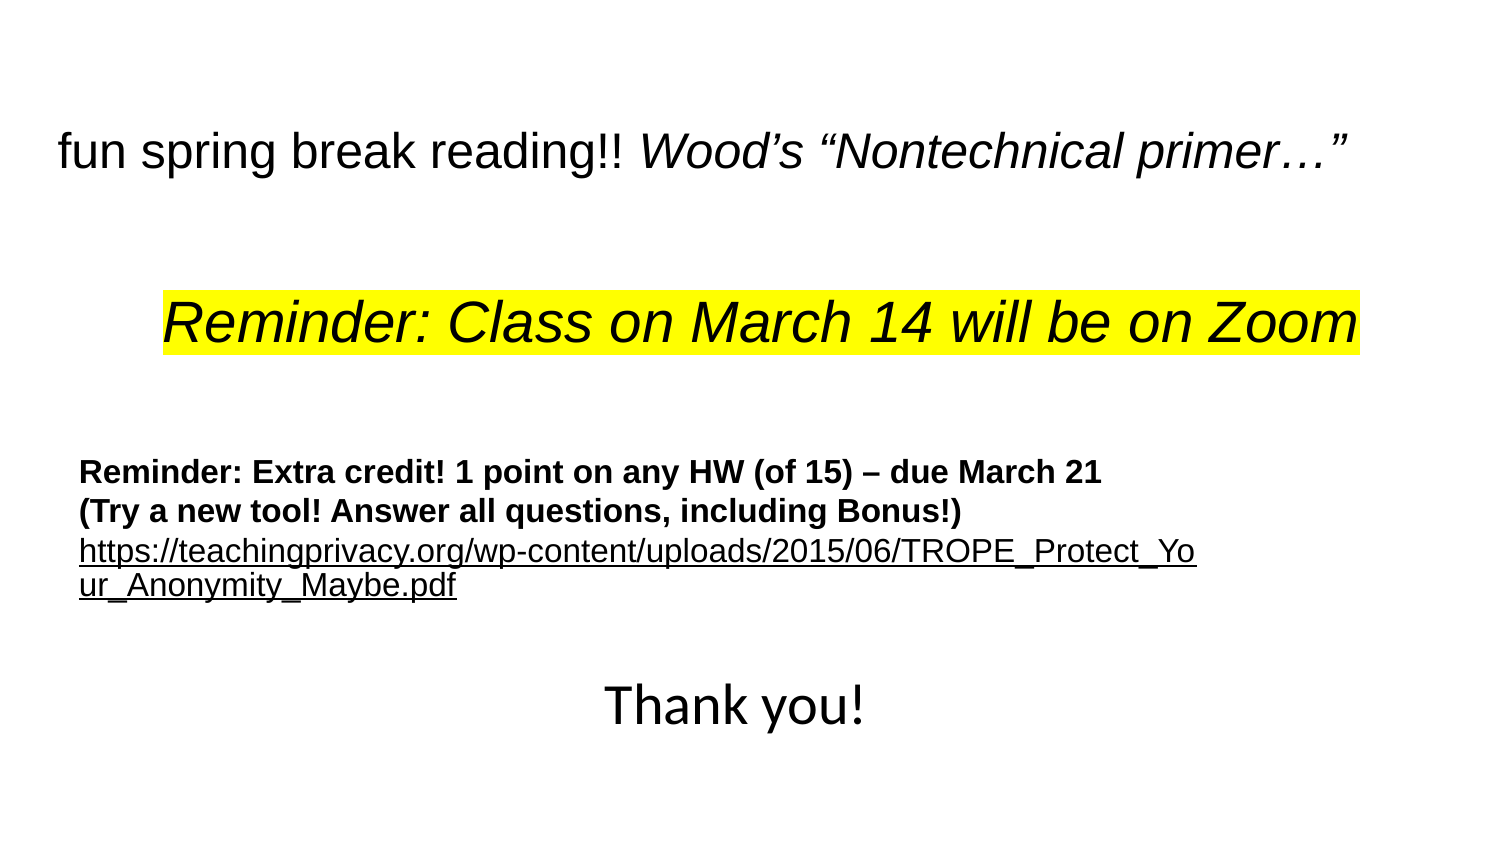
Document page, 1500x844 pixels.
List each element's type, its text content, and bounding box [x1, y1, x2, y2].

text_box Thank you! [140, 619, 1332, 784]
text_box Reminder: Extra credit! 1 point on any HW (of 15) – due March 21 (Try a new tool! Answer all questions, including Bonus!) https://teachingprivacy.org/wp-content/uploads/2015/06/TROPE_Protect_Your_Anonymity_Maybe.pdf [45, 442, 1223, 617]
text_box fun spring break reading!! Wood’s “Nontechnical primer…” [42, 74, 1426, 223]
title Reminder: Class on March 14 will be on Zoom [141, 258, 1382, 380]
